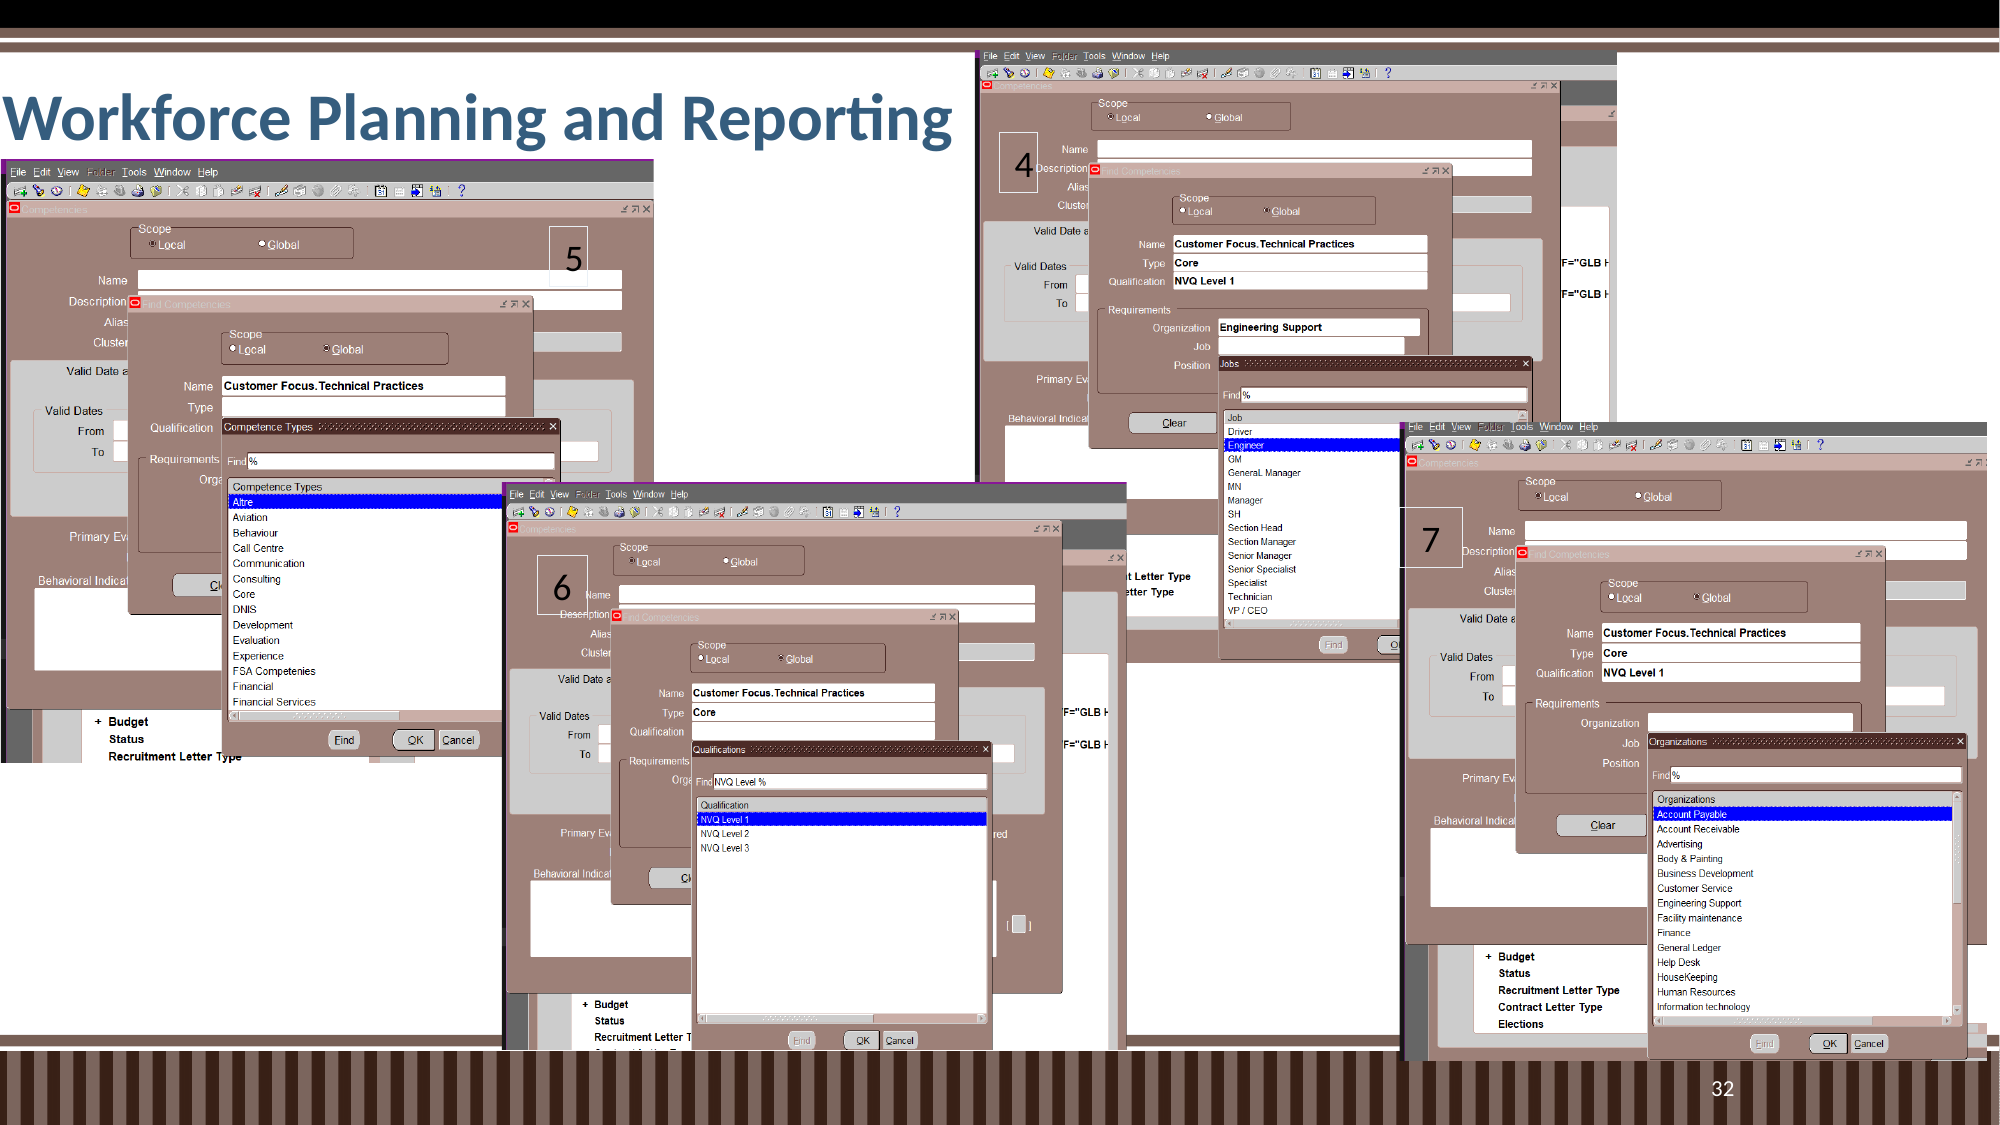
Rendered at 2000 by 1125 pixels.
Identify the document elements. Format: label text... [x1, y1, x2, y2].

title Workforce Planning and Reporting [0, 0, 1488, 163]
picture [0, 159, 1127, 1050]
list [974, 49, 1617, 663]
slide_number 32 [1596, 1069, 1750, 1107]
picture [1399, 422, 1987, 1061]
